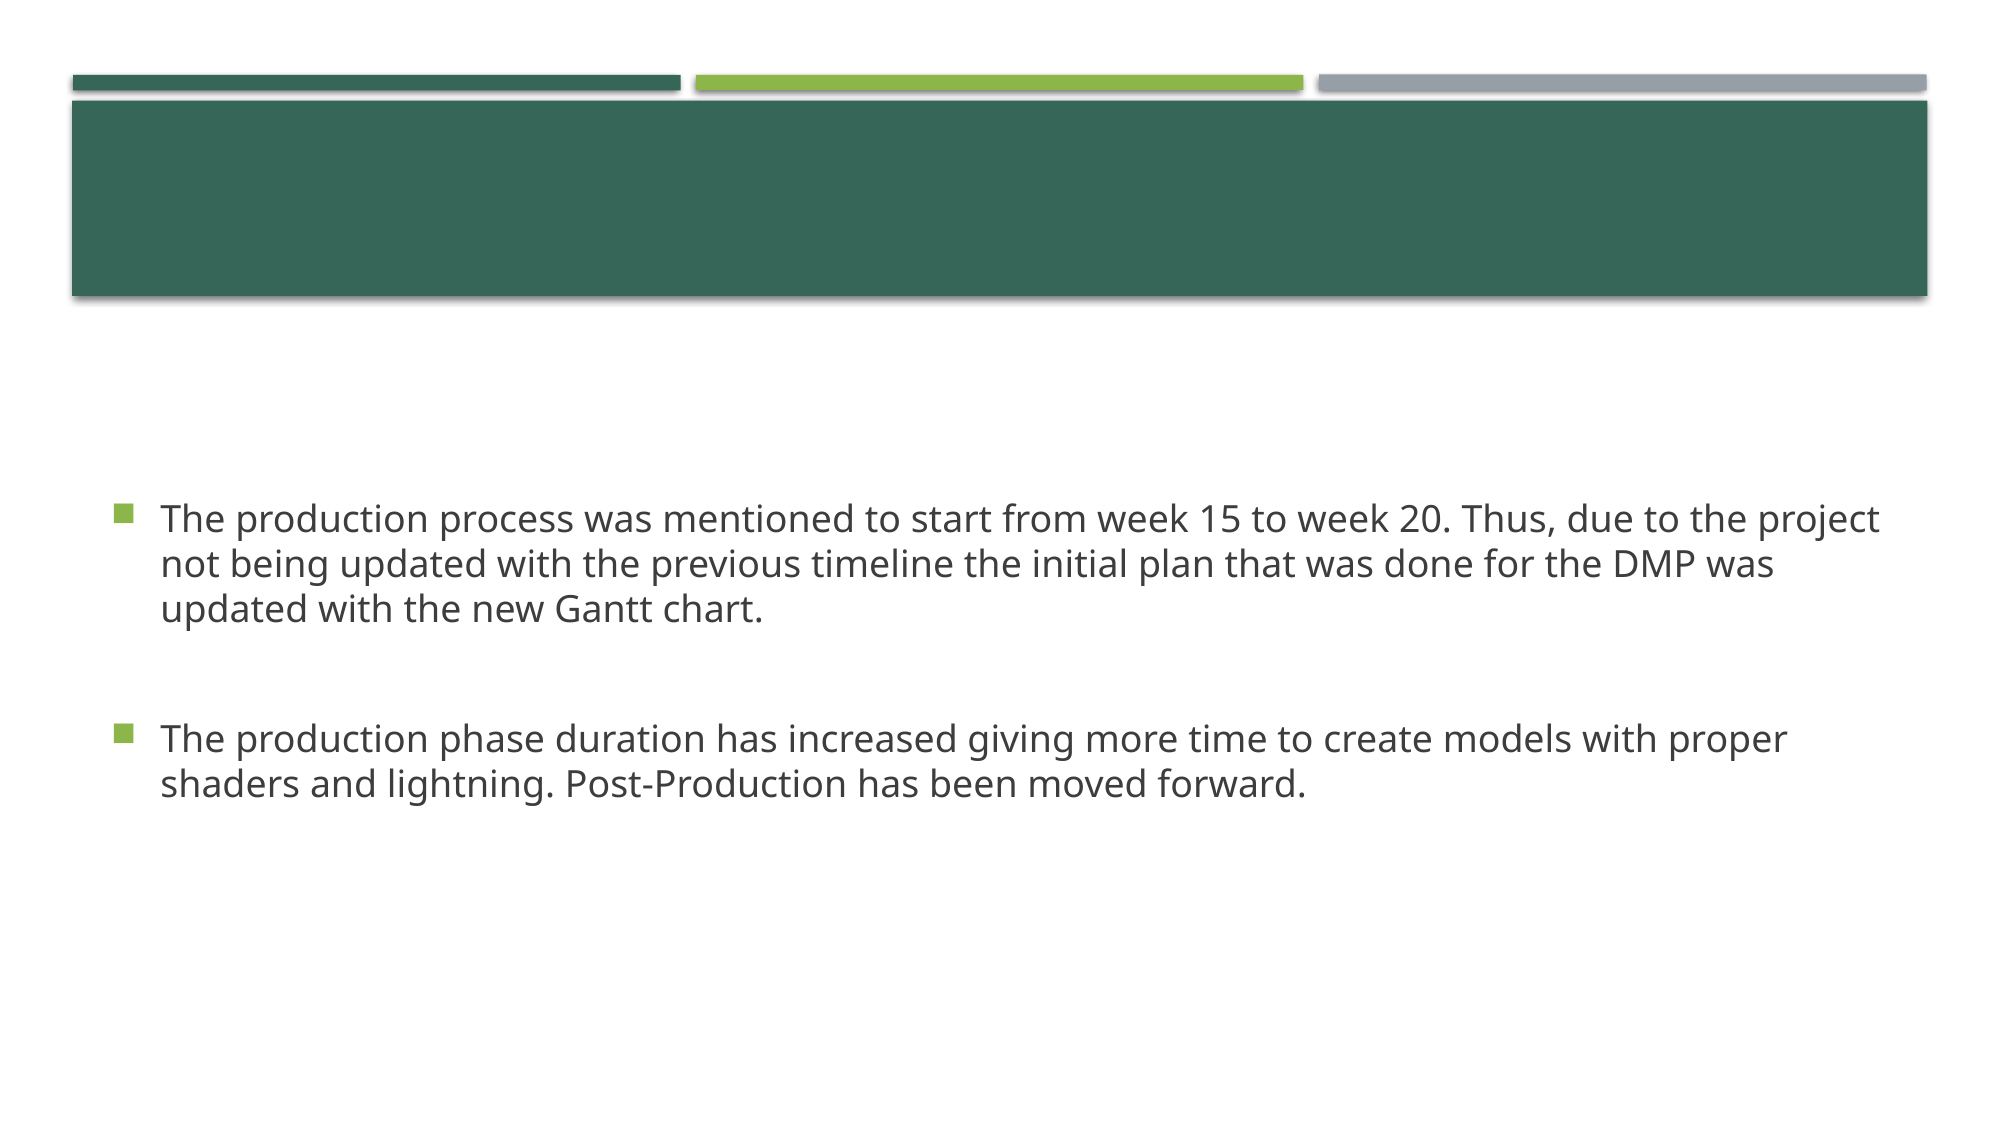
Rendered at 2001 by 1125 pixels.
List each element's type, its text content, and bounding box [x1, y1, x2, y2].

list The production process was mentioned to start from week 15 to week 20. Thus, due to the project not being updated with the previous timeline the initial plan that was done for the DMP was updated with the new Gantt chart. The production phase duration has increased giving more time to create models with proper shaders and lightning. Post-Production has been moved forward. [95, 357, 1905, 962]
